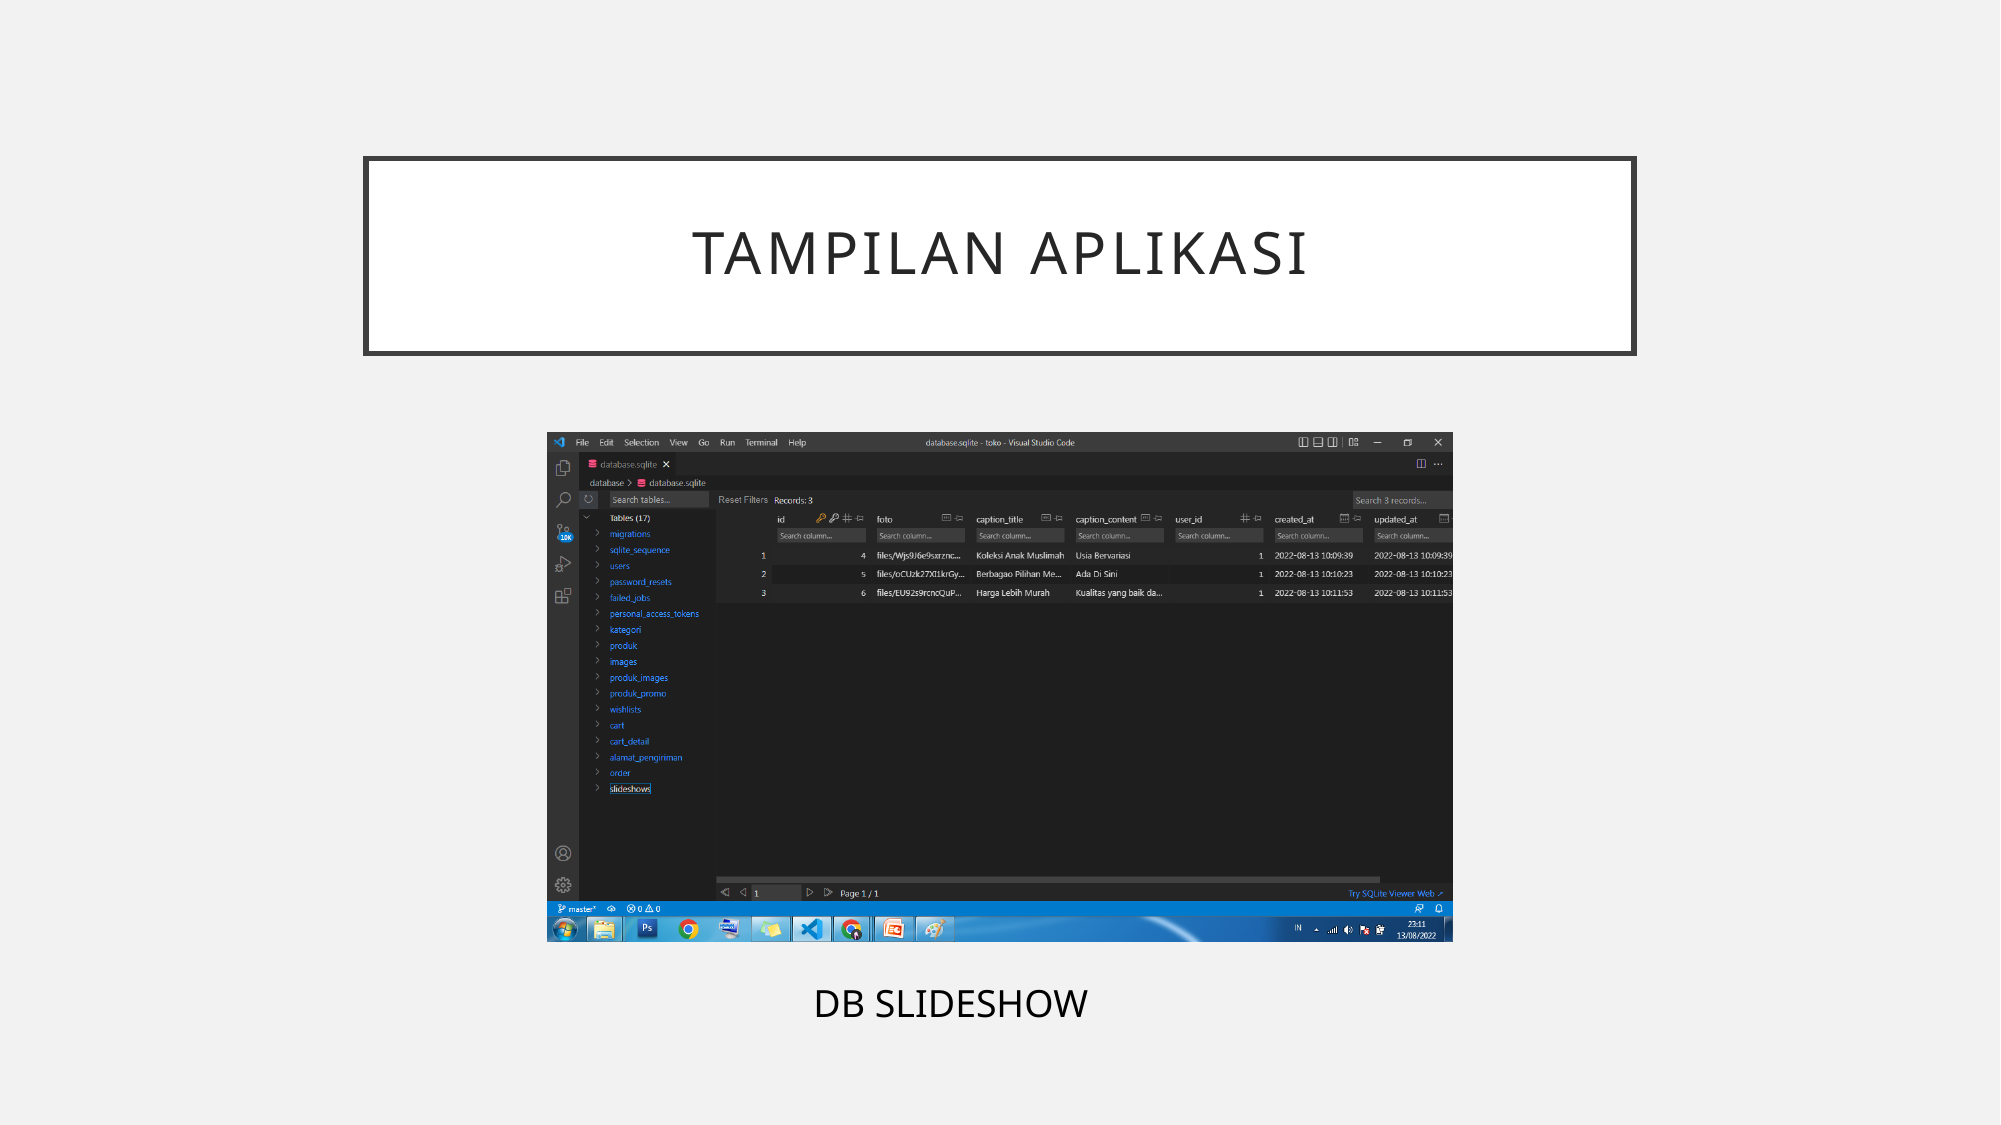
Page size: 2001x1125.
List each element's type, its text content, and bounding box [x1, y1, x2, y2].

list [547, 432, 1453, 942]
text_box DB SLIDESHOW [798, 972, 1104, 1033]
title Tampilan APlikasi [363, 156, 1637, 356]
